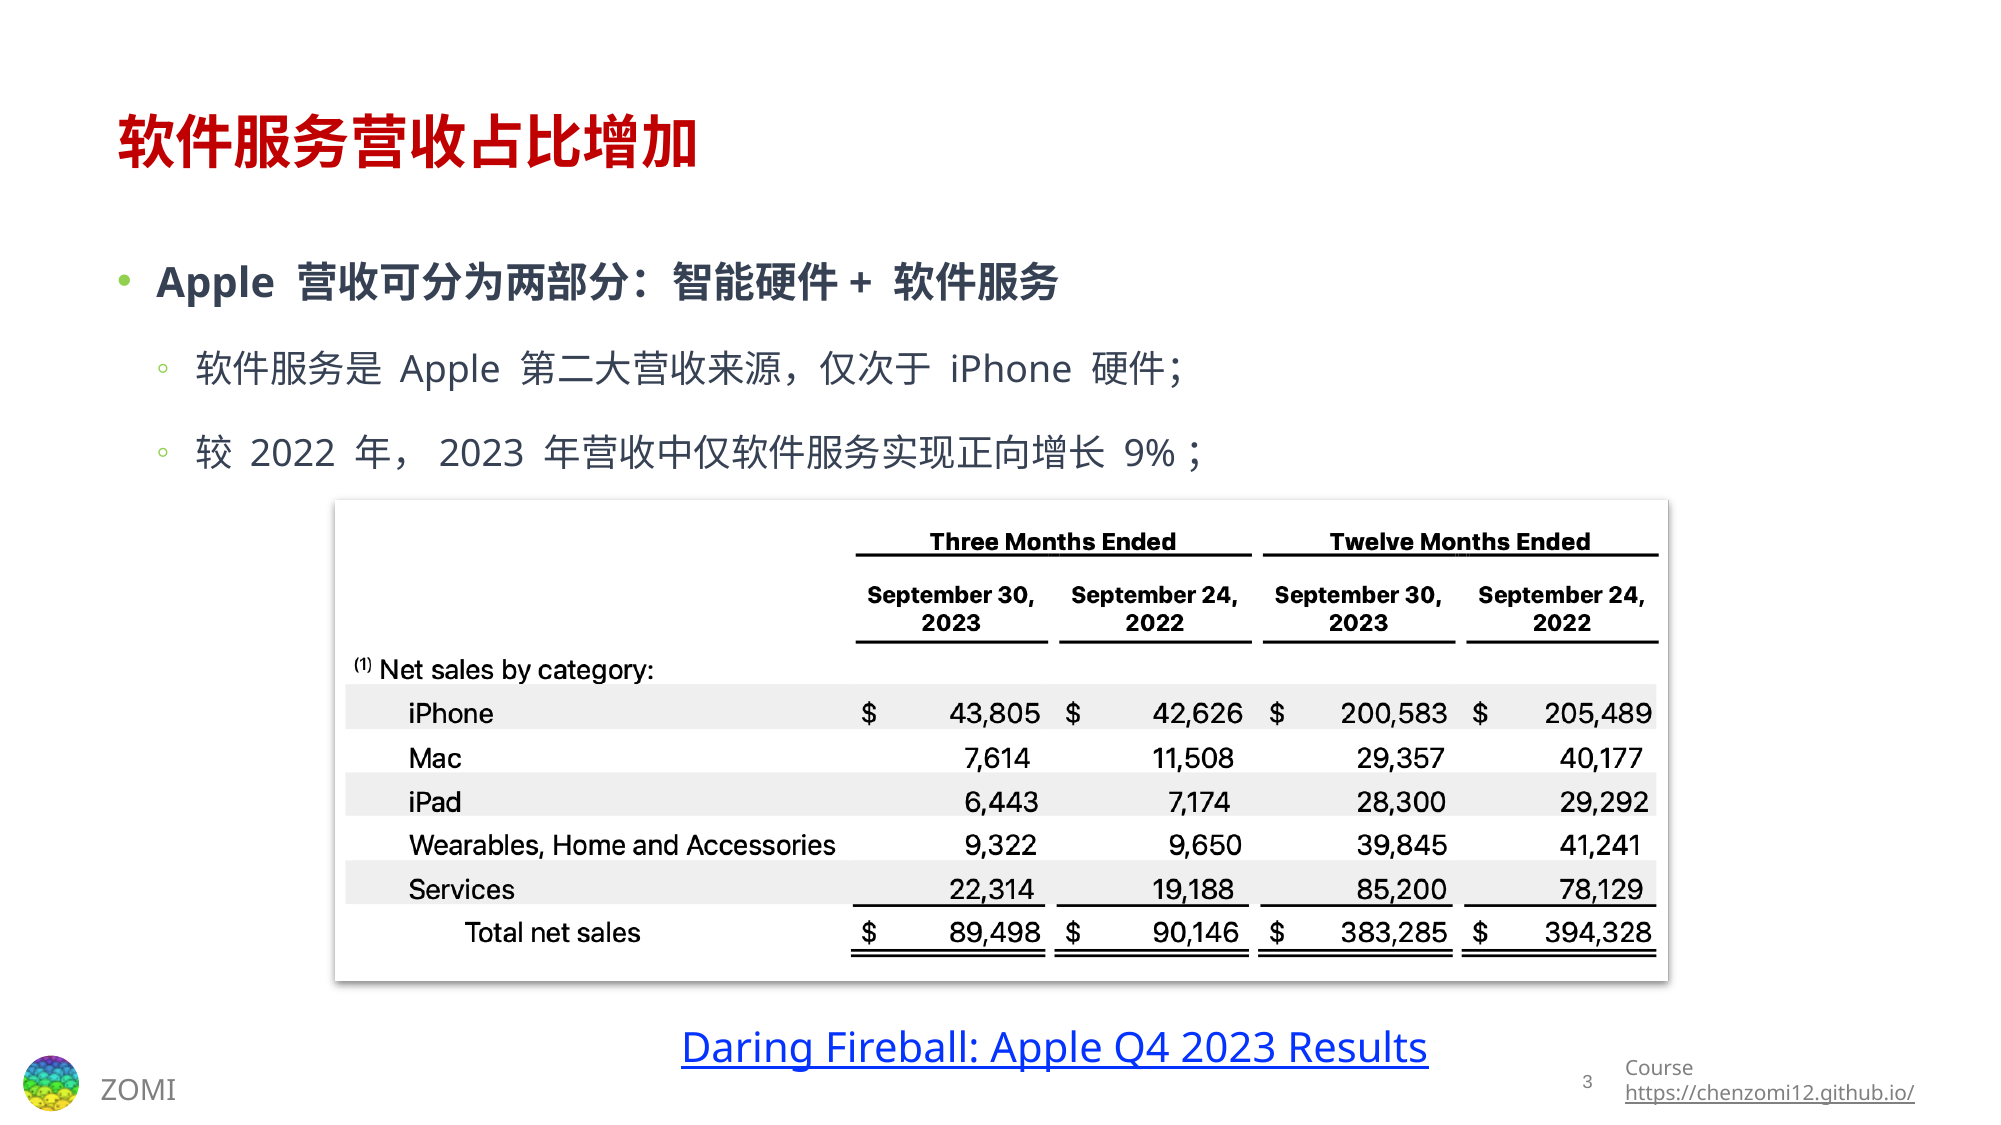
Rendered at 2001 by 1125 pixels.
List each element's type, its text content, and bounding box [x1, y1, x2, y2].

picture [323, 491, 1680, 997]
text_box Daring Fireball: Apple Q4 2023 Results [554, 1013, 1556, 1086]
title 软件服务营收占比增加 [102, 91, 1901, 189]
picture [24, 1056, 78, 1111]
list Apple 营收可分为两部分：智能硬件+ 软件服务 软件服务是 Apple 第二大营收来源，仅次于 iPhone 硬件； 较 2022 年，2023 年营收中仅软件服务实现正向增长 9%； [102, 223, 1901, 1043]
